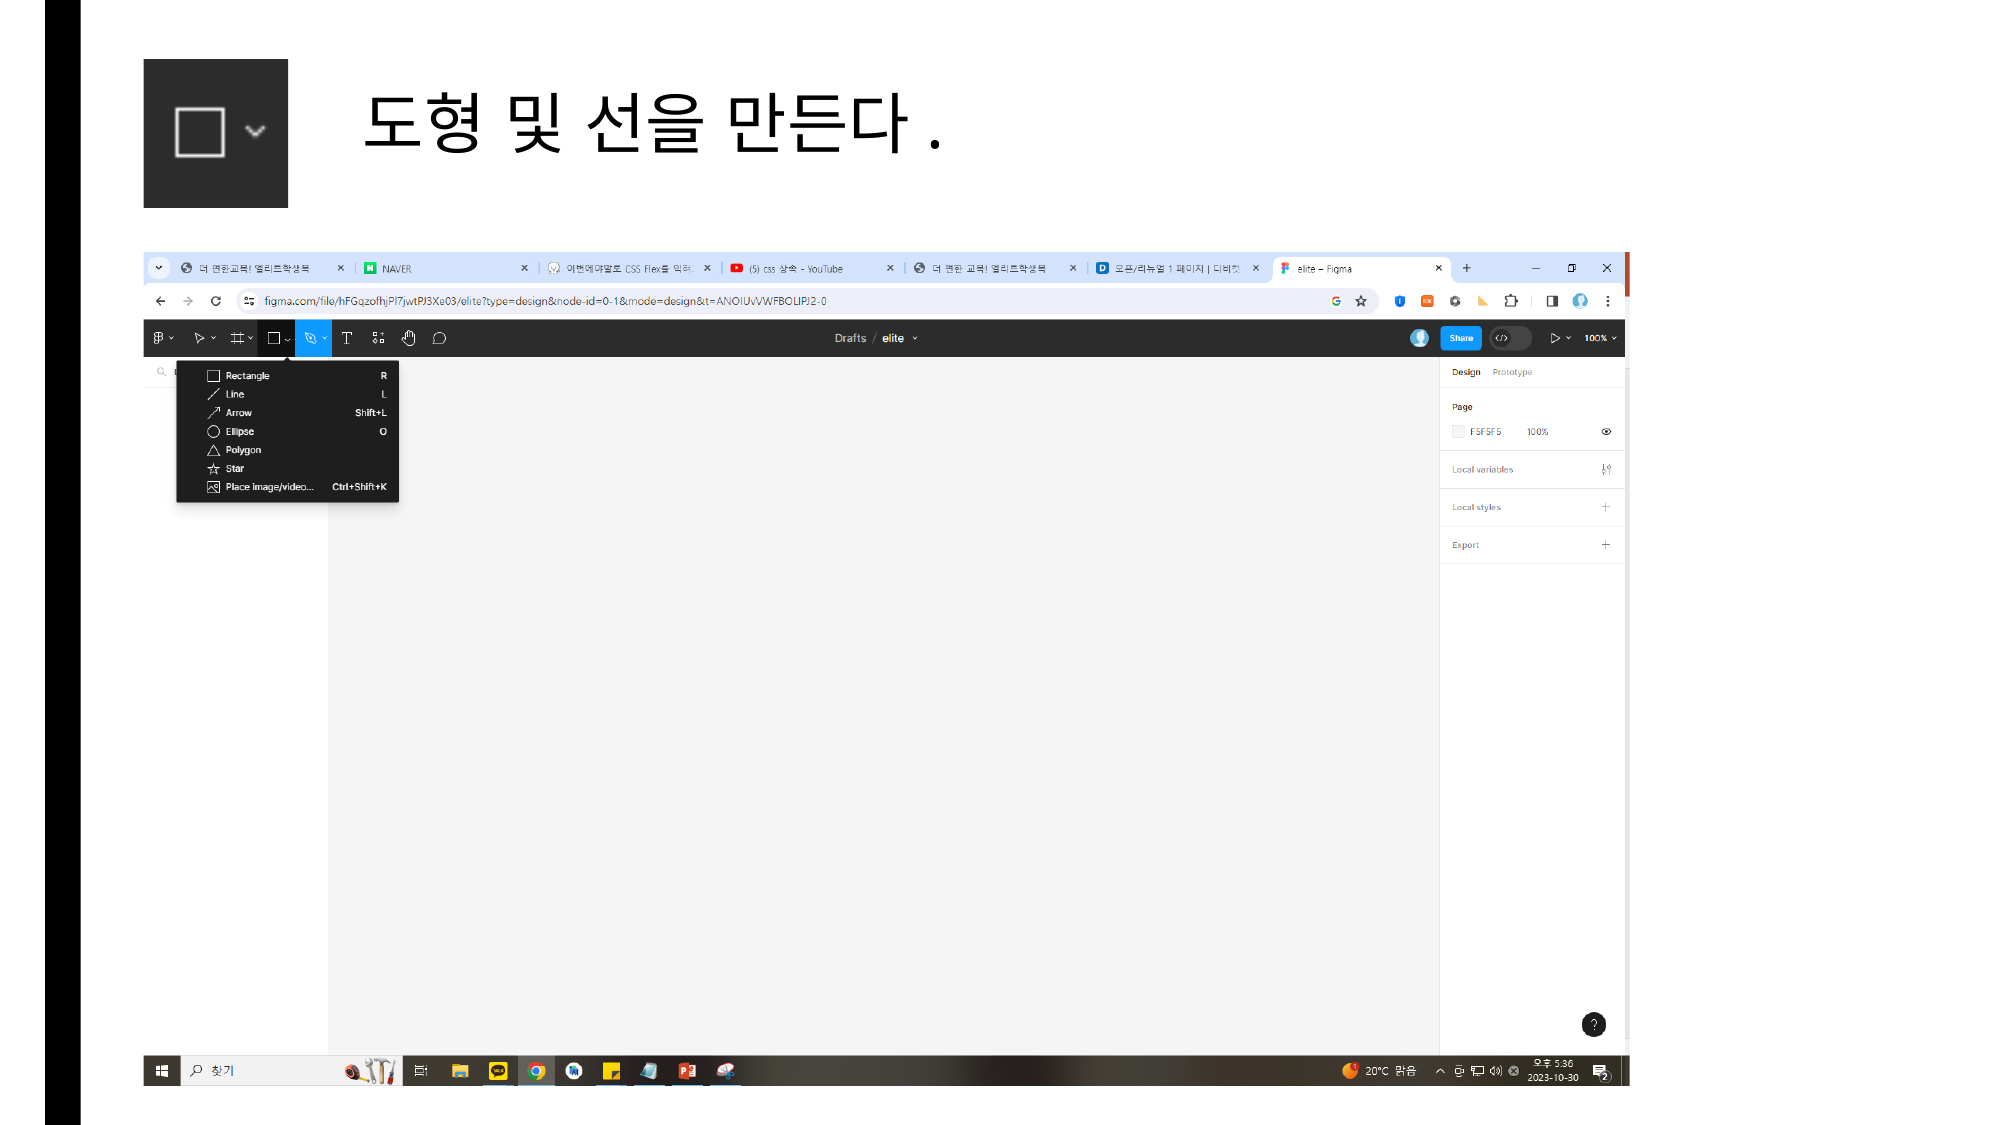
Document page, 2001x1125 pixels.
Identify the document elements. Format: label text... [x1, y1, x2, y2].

title 도형 및 선을 만든다. [347, 59, 1863, 195]
picture [143, 252, 1630, 1086]
picture [143, 59, 289, 208]
